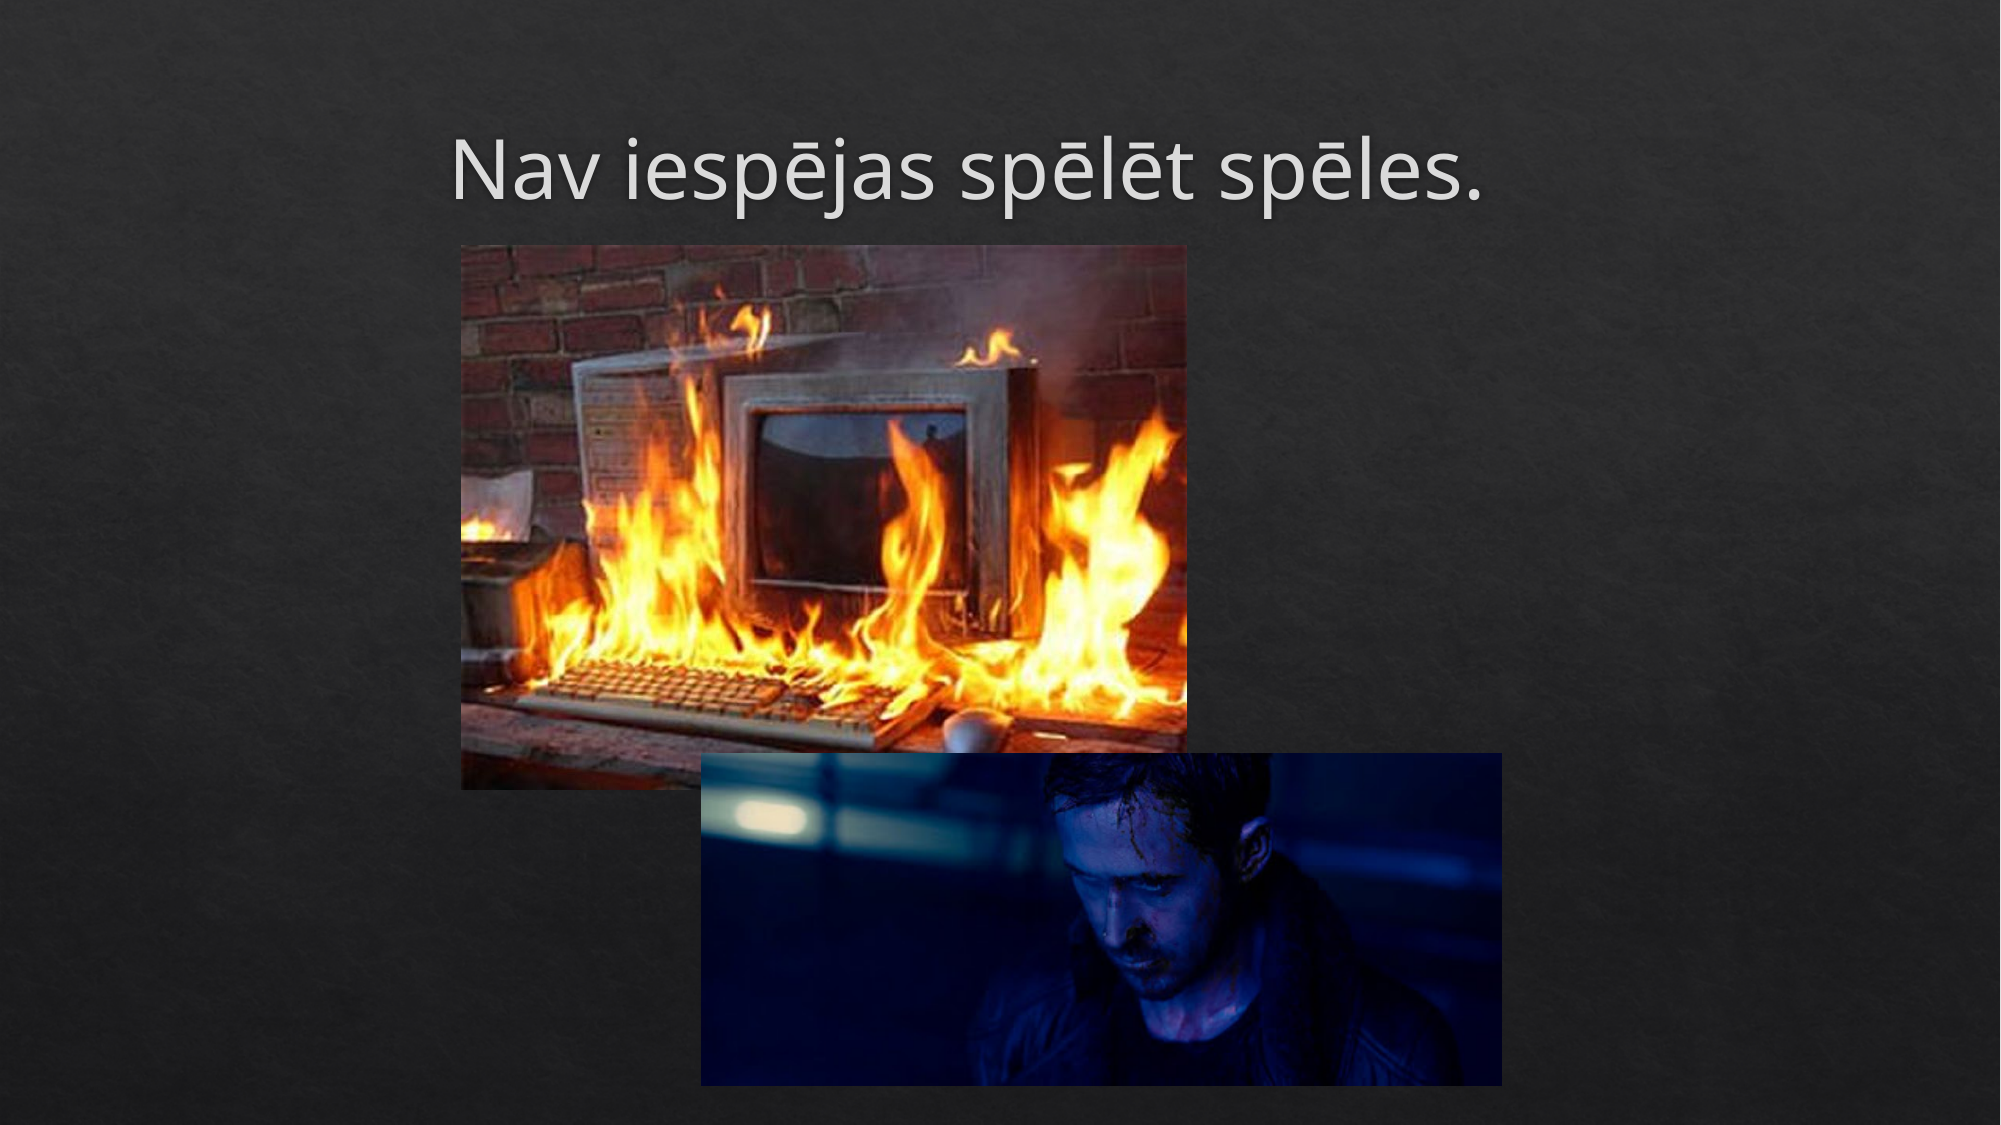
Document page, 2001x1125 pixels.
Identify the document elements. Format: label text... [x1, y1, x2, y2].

picture [461, 245, 1502, 1087]
title Nav iespējas spēlēt spēles. [118, 86, 1818, 246]
